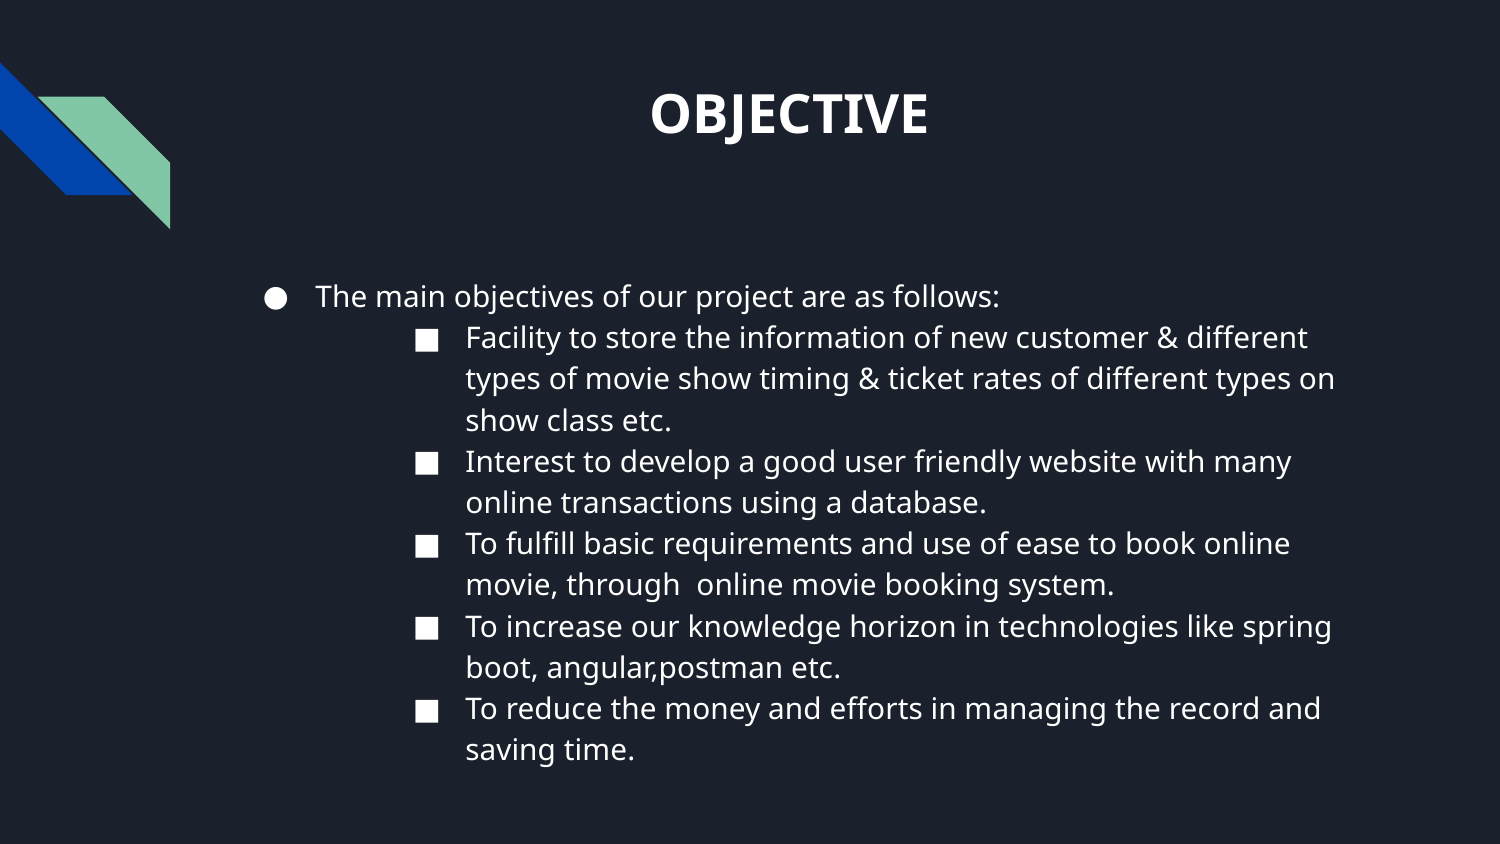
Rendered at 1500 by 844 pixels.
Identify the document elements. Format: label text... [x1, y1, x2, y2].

title OBJECTIVE [212, 64, 1368, 215]
list The main objectives of our project are as follows: Facility to store the information of new customer & different types of movie show timing & ticket rates of different types on show class etc. Interest to develop a good user friendly website with many online transactions using a database. To fulfill basic requirements and use of ease to book online movie, through online movie booking system. To increase our knowledge horizon in technologies like spring boot, angular,postman etc. To reduce the money and efforts in managing the record and saving time. [225, 257, 1381, 735]
